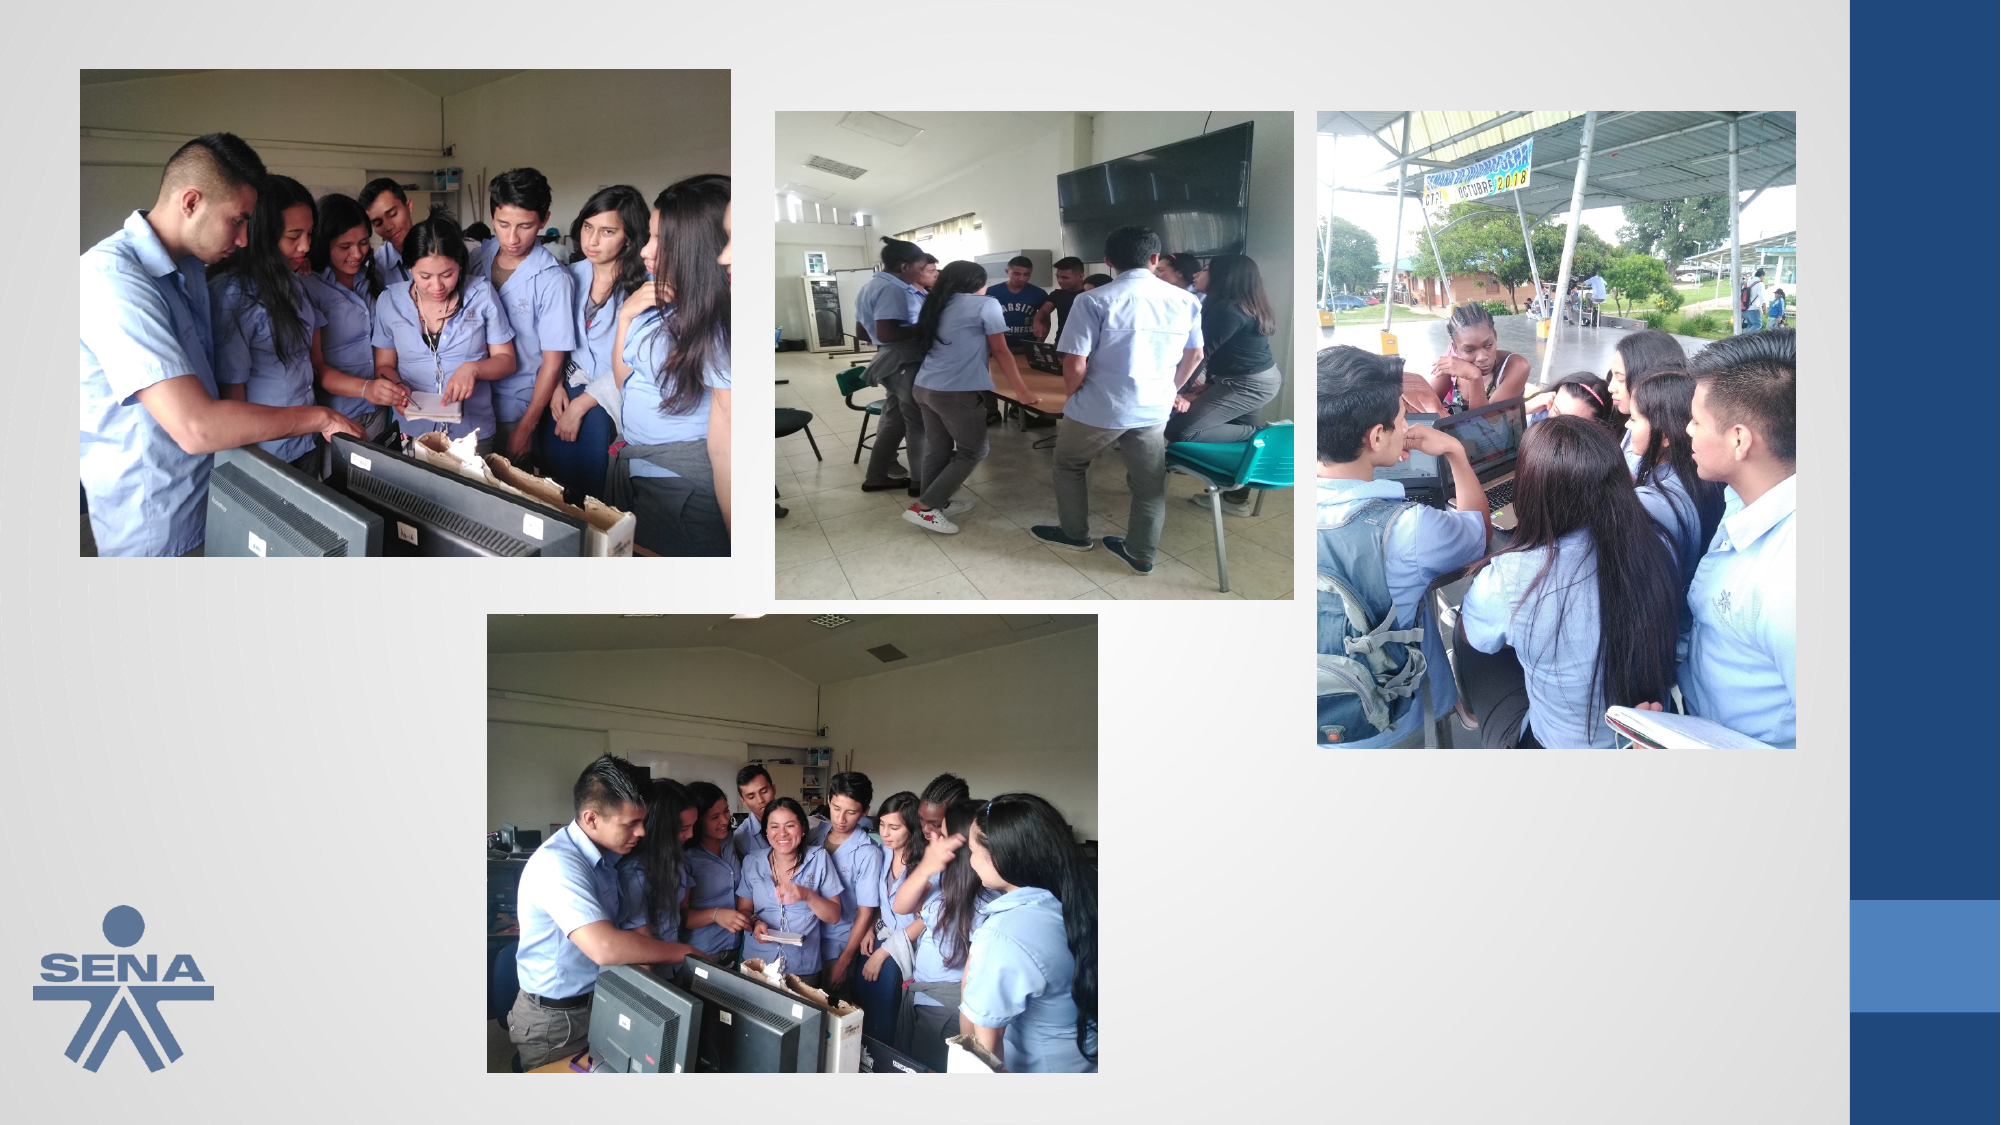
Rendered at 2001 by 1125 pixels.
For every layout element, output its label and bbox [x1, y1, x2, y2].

picture [80, 69, 731, 557]
picture [486, 614, 1099, 1073]
picture [775, 111, 1294, 600]
picture [33, 904, 215, 1073]
picture [1317, 111, 1796, 750]
